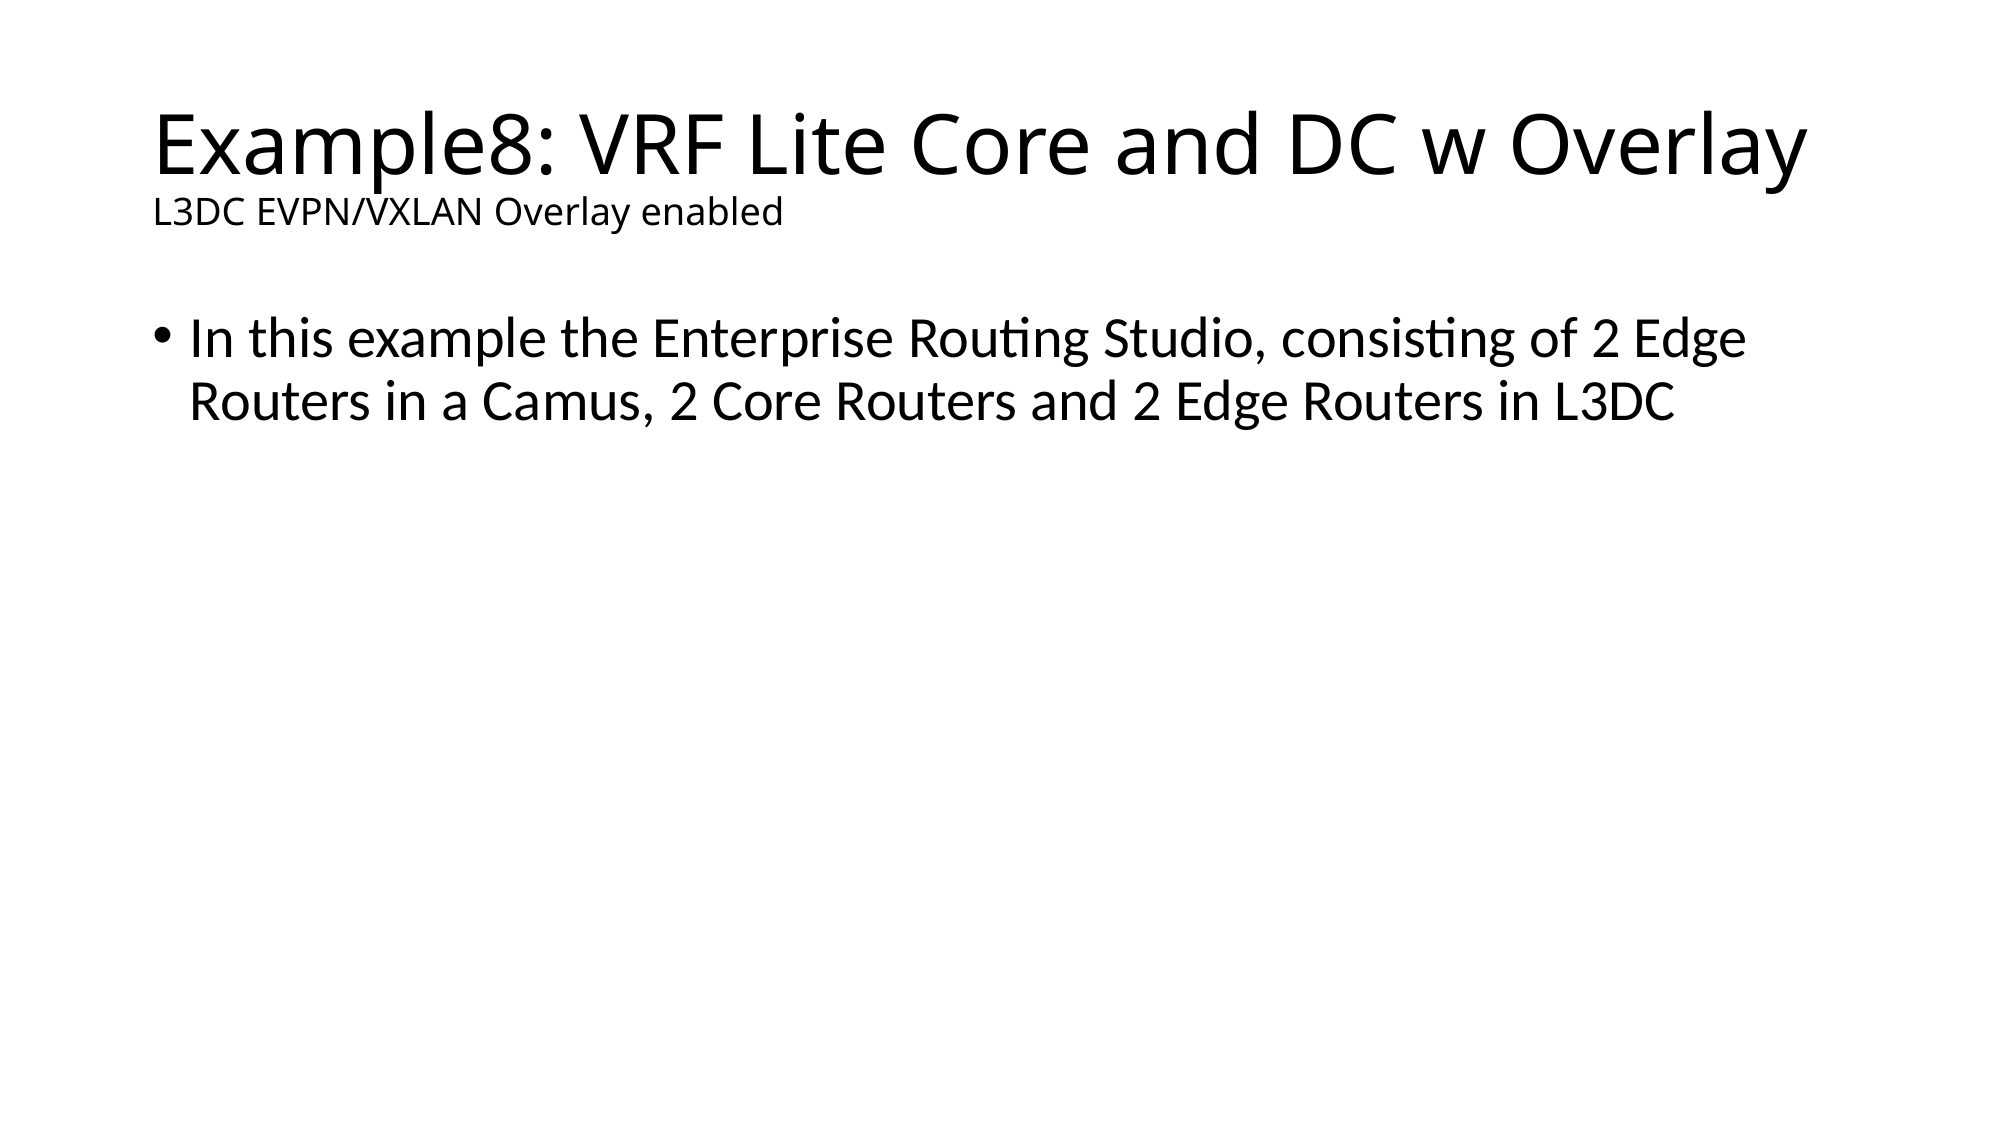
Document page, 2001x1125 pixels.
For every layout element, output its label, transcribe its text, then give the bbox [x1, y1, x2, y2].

title Example8: VRF Lite Core and DC w Overlay L3DC EVPN/VXLAN Overlay enabled [137, 59, 1863, 278]
list In this example the Enterprise Routing Studio, consisting of 2 Edge Routers in a Camus, 2 Core Routers and 2 Edge Routers in L3DC [137, 299, 1863, 1014]
